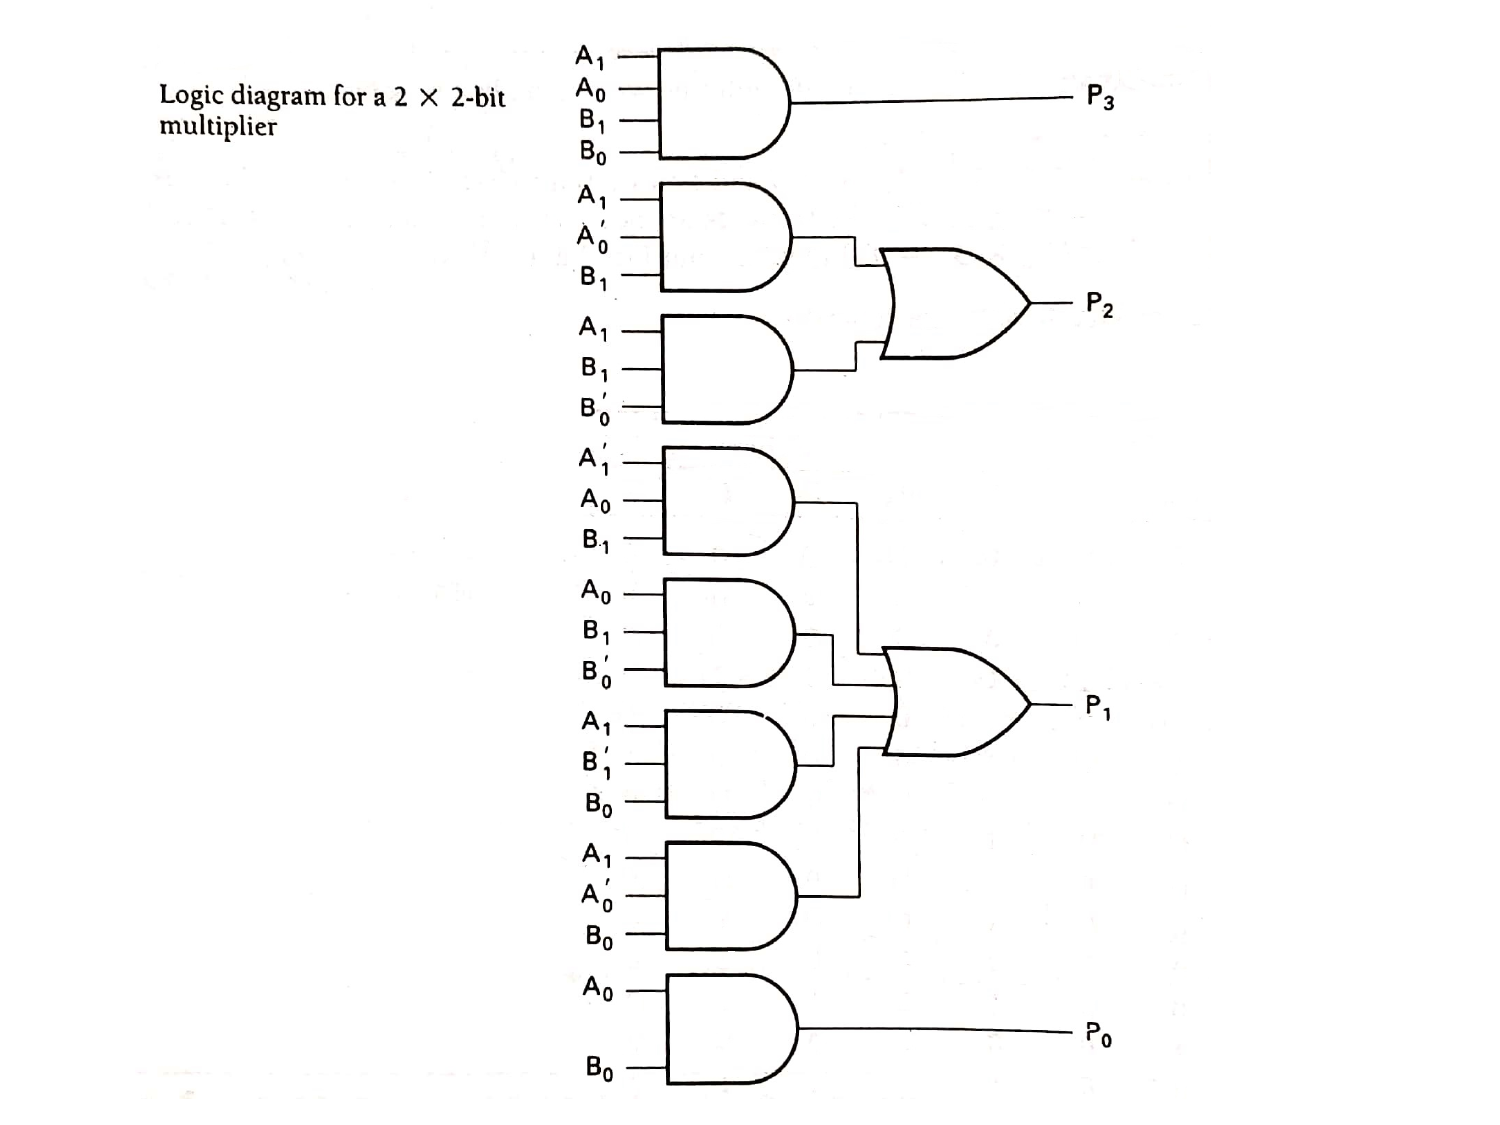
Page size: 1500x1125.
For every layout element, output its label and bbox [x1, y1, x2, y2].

list [135, 3, 1211, 1099]
